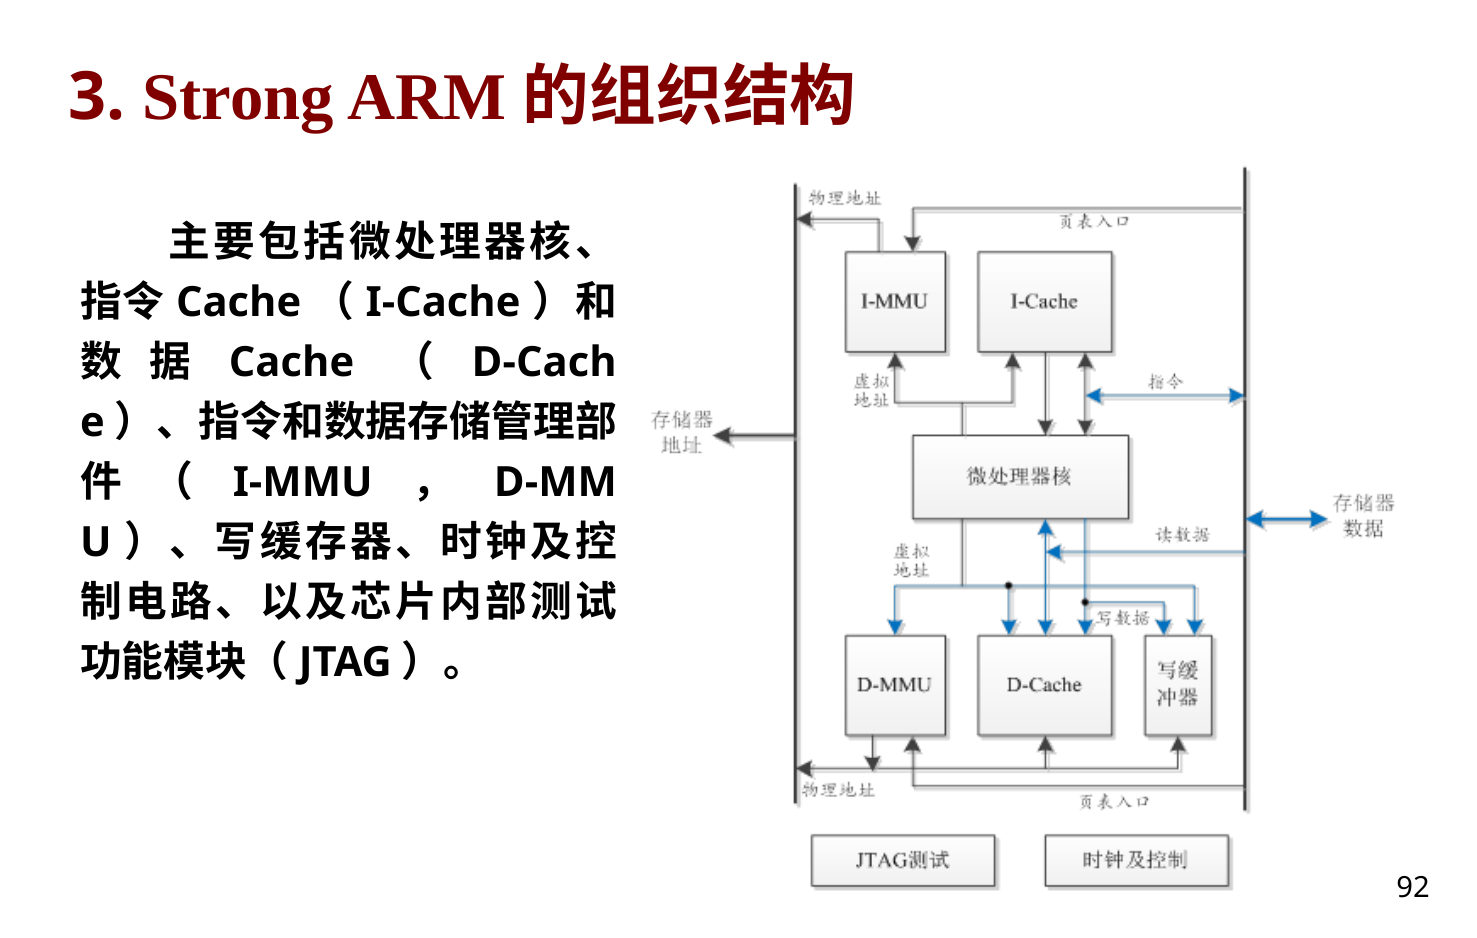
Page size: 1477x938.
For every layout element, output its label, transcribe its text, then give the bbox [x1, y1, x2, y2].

list 主要包括微处理器核、指令Cache（I-Cache）和数据Cache（D-Cache）、指令和数据存储管理部件（I-MMU，D-MMU）、写缓存器、时钟及控制电路、以及芯片内部测试功能模块（JTAG）。 [64, 197, 632, 670]
title 3. Strong ARM的组织结构 [53, 31, 1312, 141]
slide_number 92 [1352, 853, 1446, 917]
picture [643, 161, 1408, 895]
